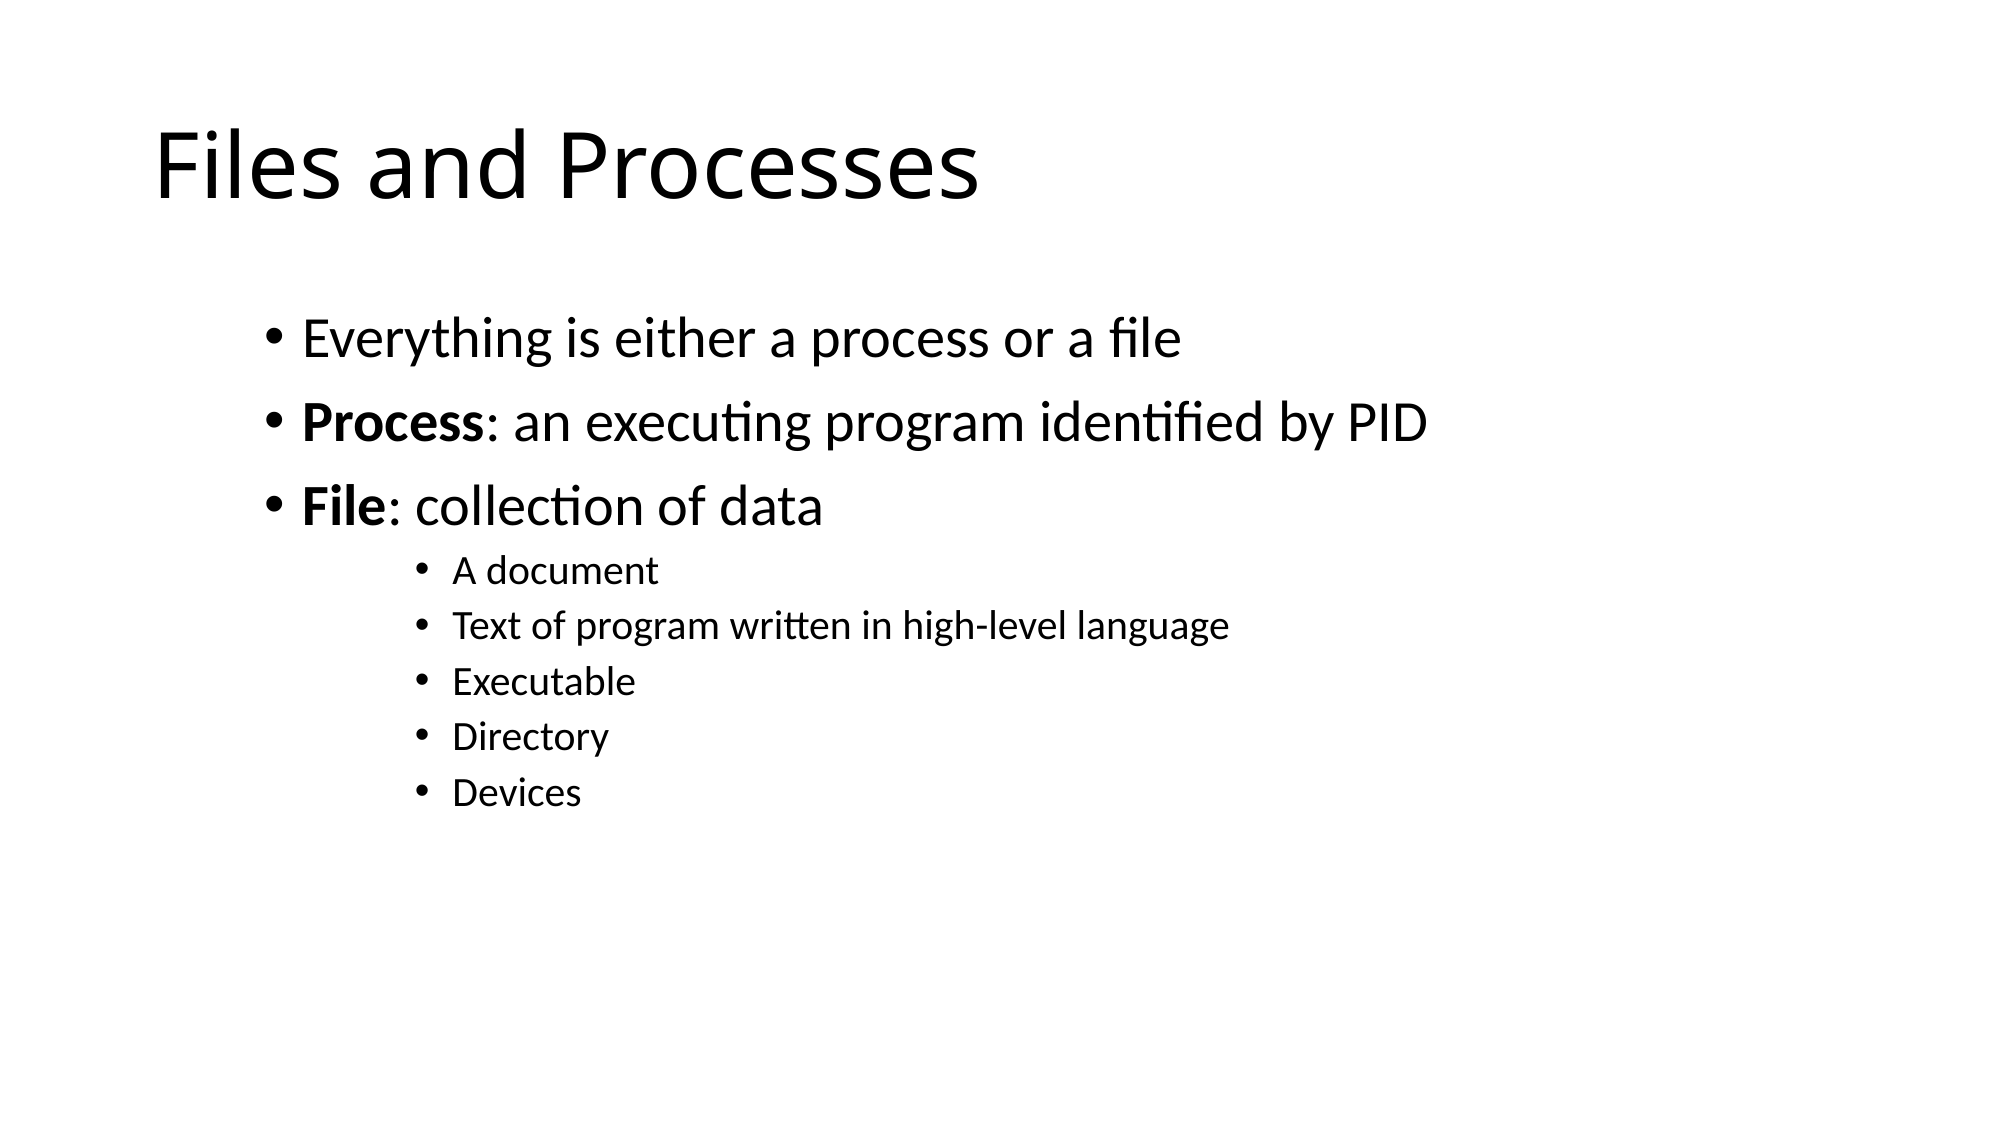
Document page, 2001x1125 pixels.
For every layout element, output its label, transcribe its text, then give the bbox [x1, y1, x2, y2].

list Everything is either a process or a file Process: an executing program identified by PID File: collection of data A document Text of program written in high-level language Executable Directory Devices [249, 299, 1804, 988]
title Files and Processes [137, 59, 1863, 278]
